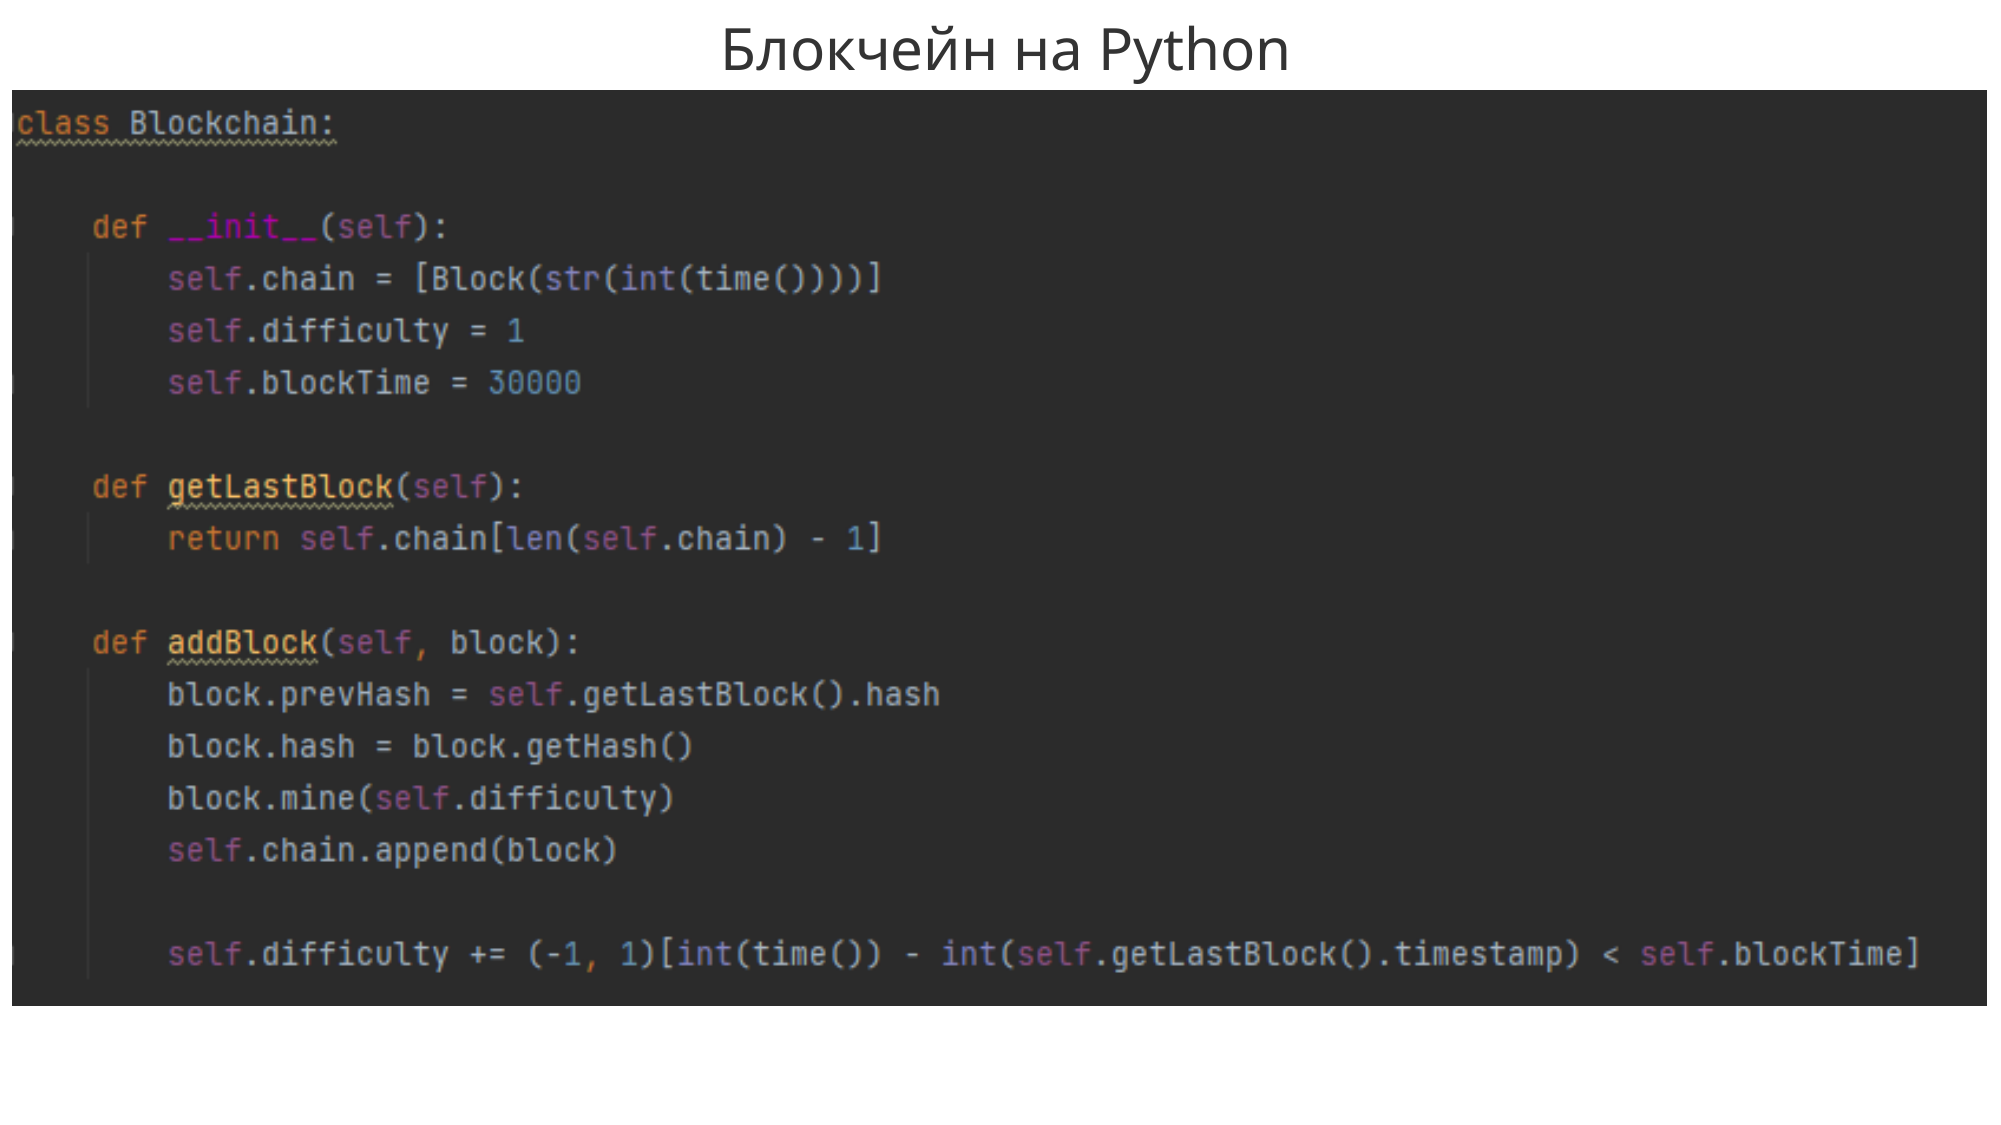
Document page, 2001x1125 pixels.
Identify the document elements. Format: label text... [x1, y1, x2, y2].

picture [12, 90, 1987, 1006]
title Блокчейн на Python [12, 0, 2000, 91]
